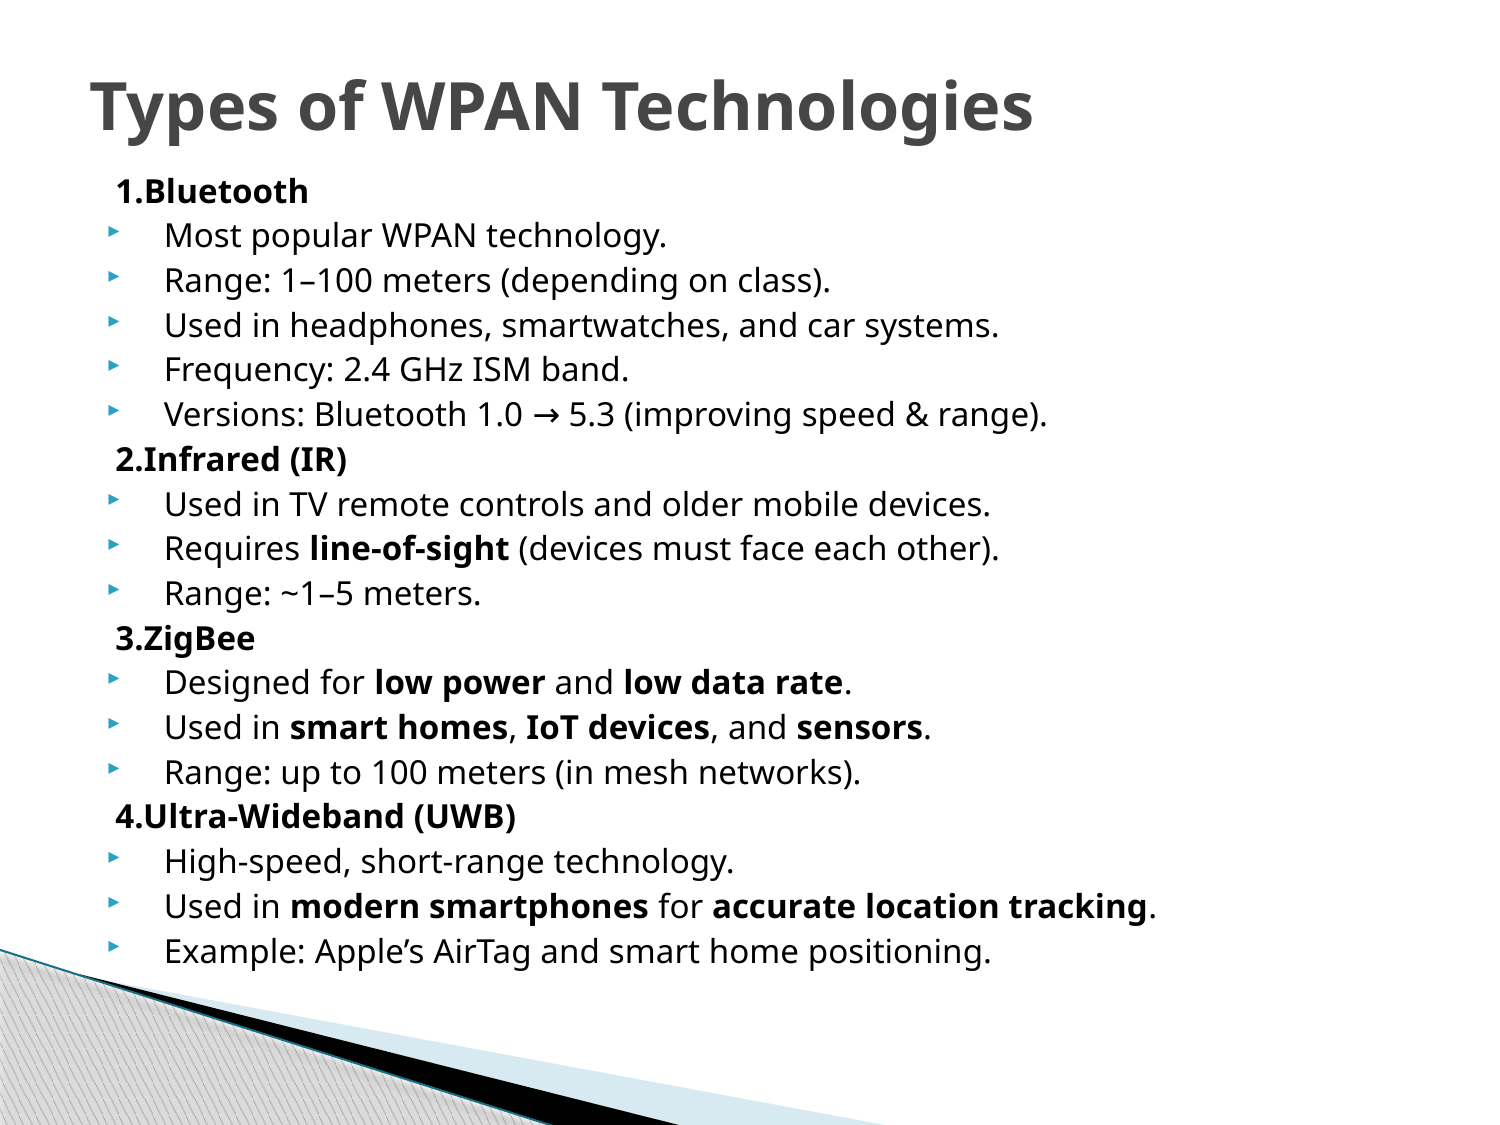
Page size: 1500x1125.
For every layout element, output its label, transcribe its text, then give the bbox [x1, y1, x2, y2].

list 1.Bluetooth Most popular WPAN technology. Range: 1–100 meters (depending on class). Used in headphones, smartwatches, and car systems. Frequency: 2.4 GHz ISM band. Versions: Bluetooth 1.0 → 5.3 (improving speed & range). 2.Infrared (IR) Used in TV remote controls and older mobile devices. Requires line-of-sight (devices must face each other). Range: ~1–5 meters. 3.ZigBee Designed for low power and low data rate. Used in smart homes, IoT devices, and sensors. Range: up to 100 meters (in mesh networks). 4.Ultra-Wideband (UWB) High-speed, short-range technology. Used in modern smartphones for accurate location tracking. Example: Apple’s AirTag and smart home positioning. [75, 163, 1425, 986]
title Types of WPAN Technologies [75, 45, 1425, 163]
